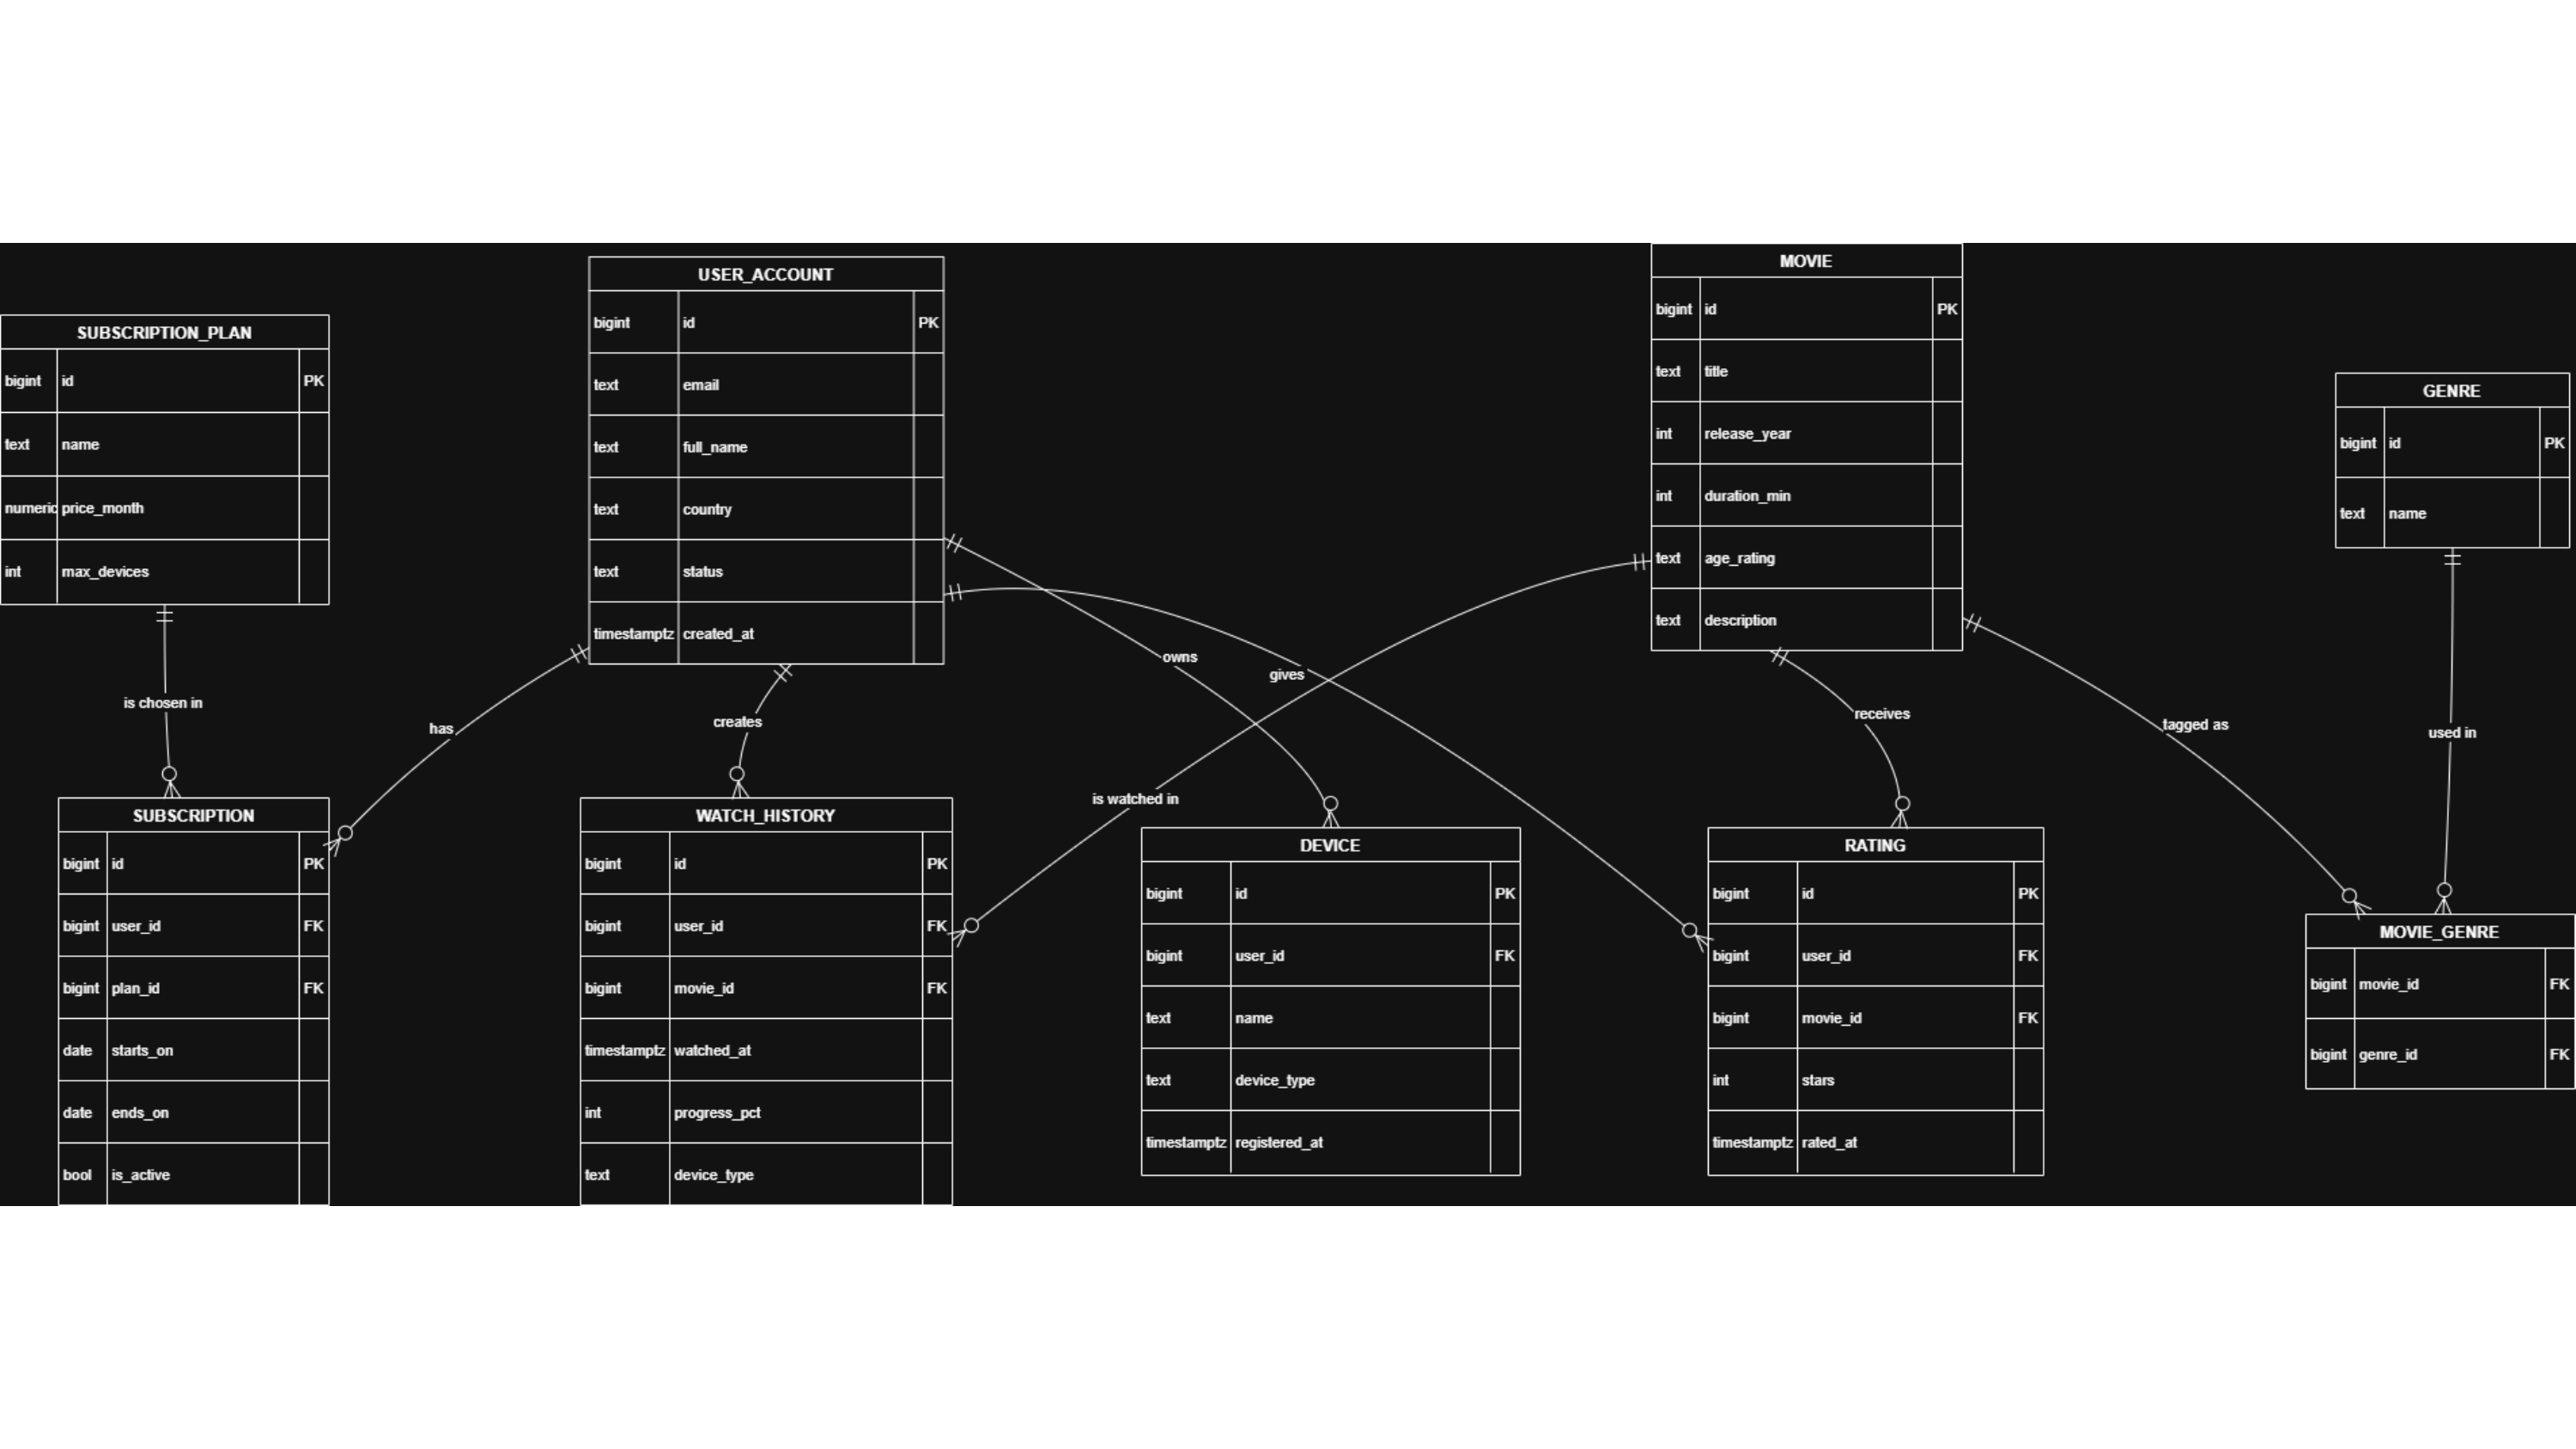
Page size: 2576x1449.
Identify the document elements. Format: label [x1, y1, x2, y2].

text_box [0, 243, 2576, 1206]
